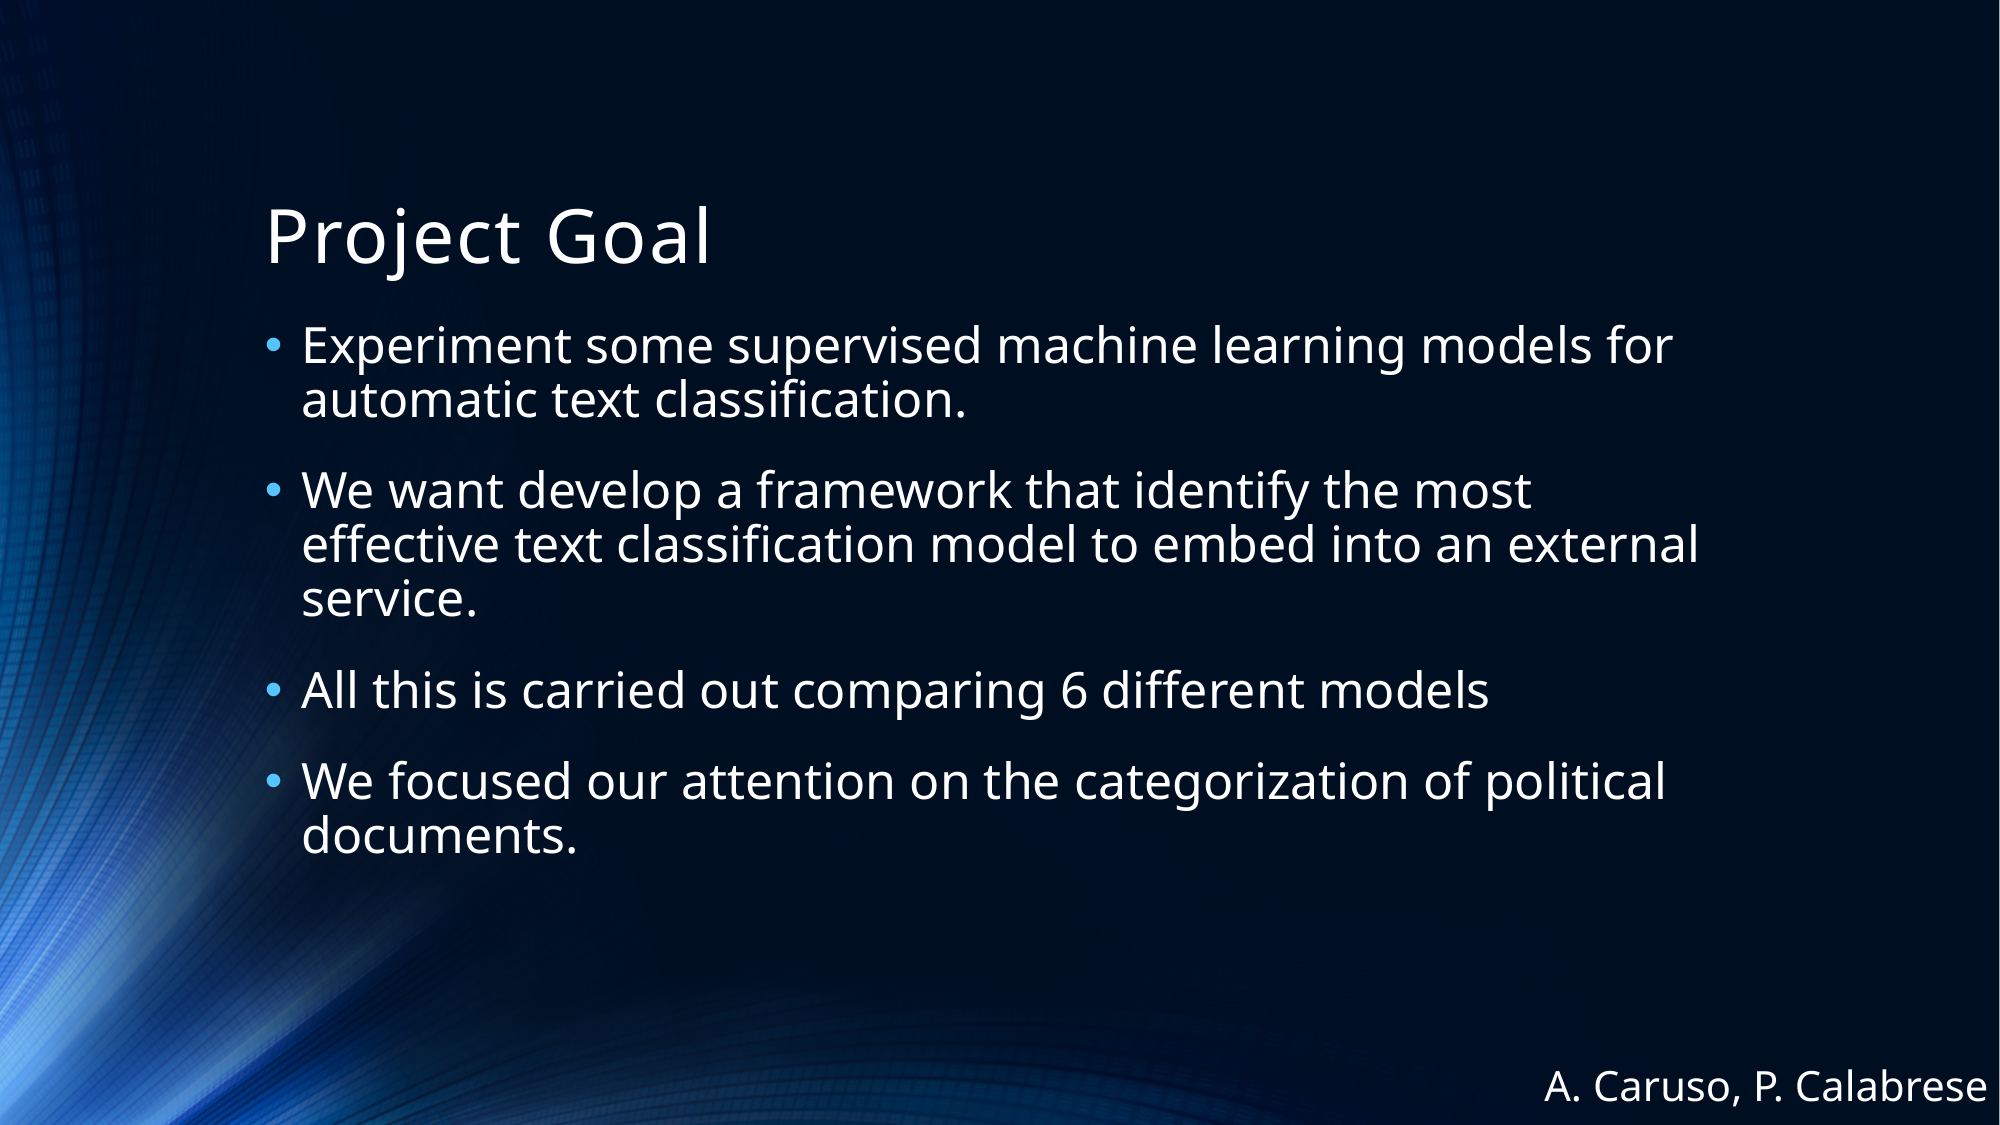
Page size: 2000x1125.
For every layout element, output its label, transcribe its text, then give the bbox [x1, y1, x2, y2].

picture [0, 0, 2000, 1125]
title Project Goal [249, 62, 1750, 288]
list Experiment some supervised machine learning models for automatic text classification. We want develop a framework that identify the most effective text classification model to embed into an external service. All this is carried out comparing 6 different models We focused our attention on the categorization of political documents. [249, 312, 1749, 988]
text_box A. Caruso, P. Calabrese [1529, 1052, 2000, 1117]
